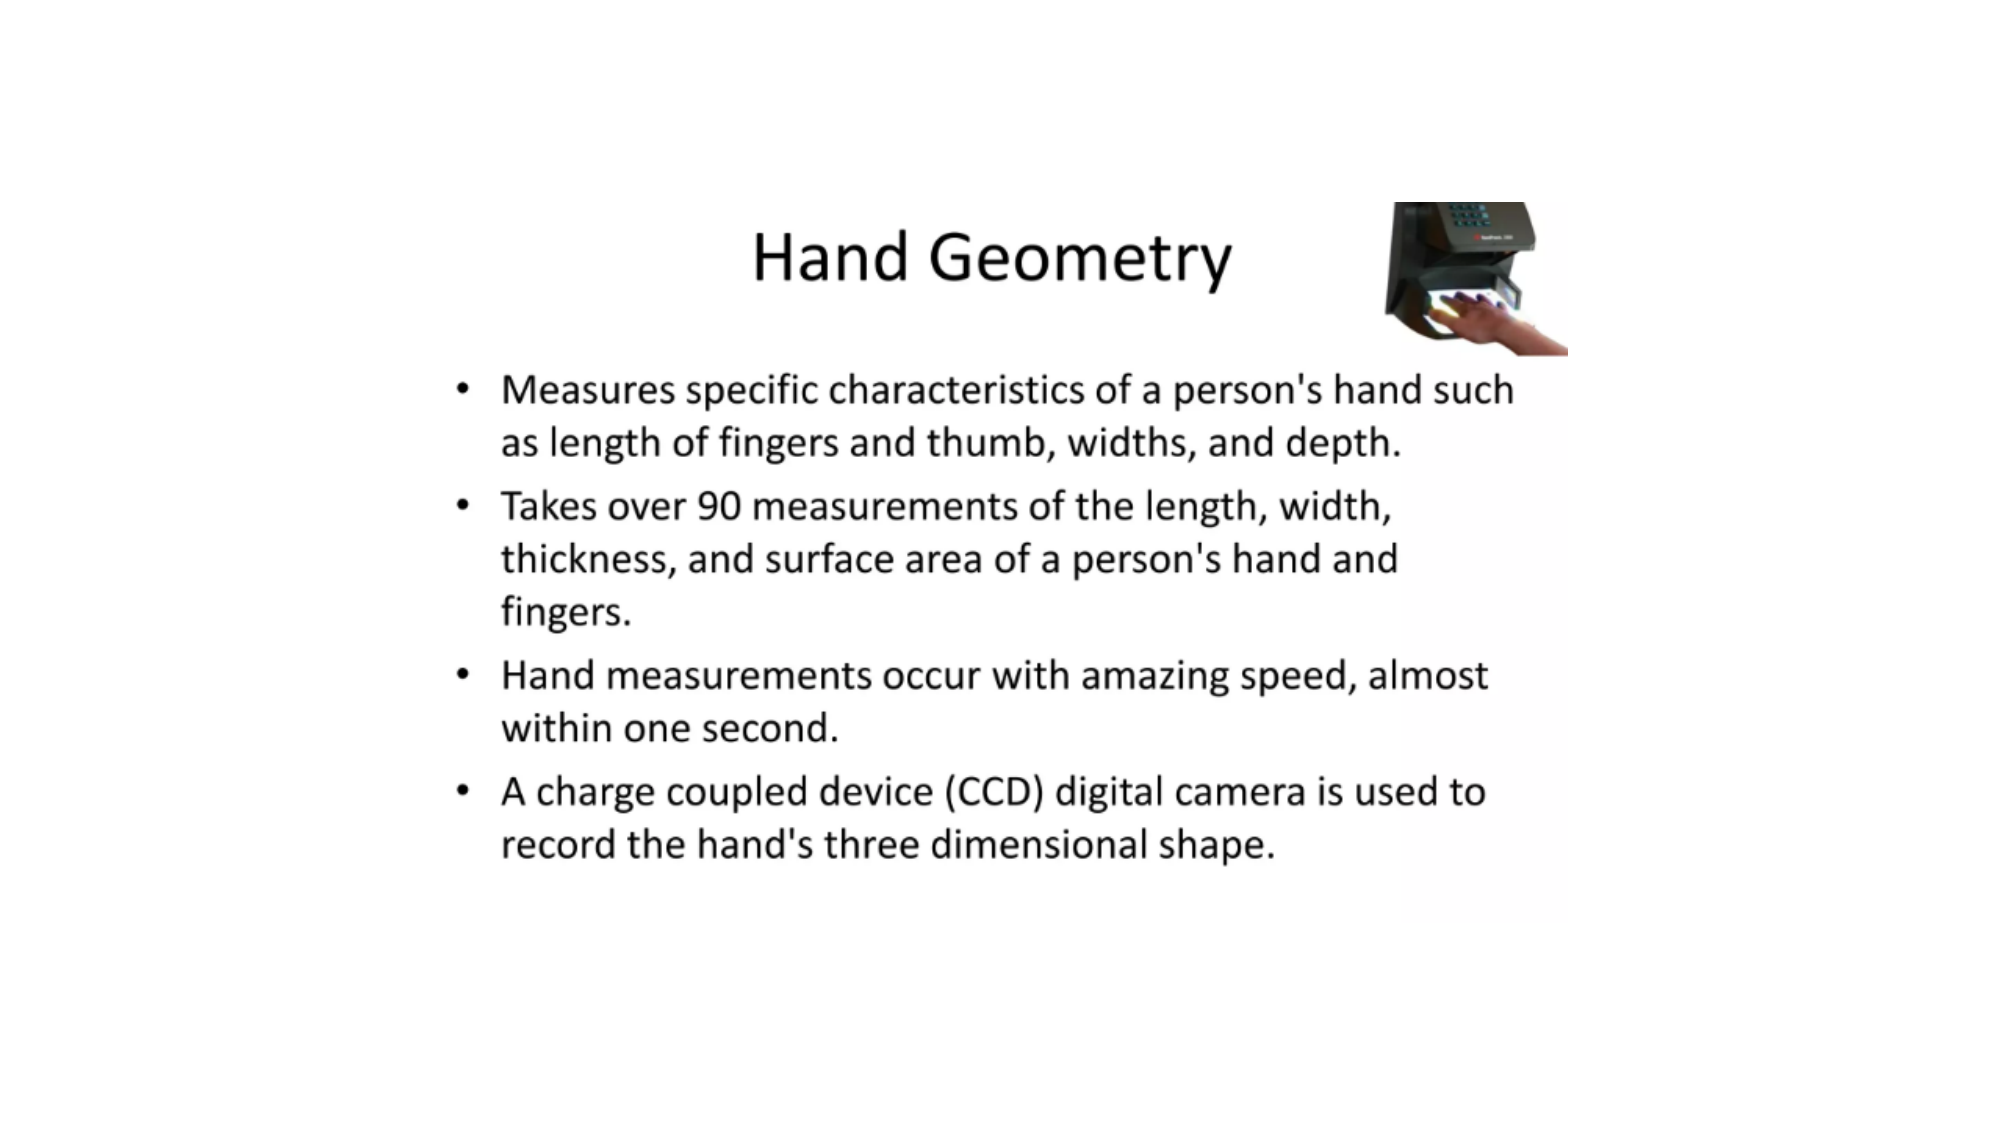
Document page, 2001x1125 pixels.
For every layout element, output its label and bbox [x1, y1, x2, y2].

picture [432, 202, 1568, 923]
